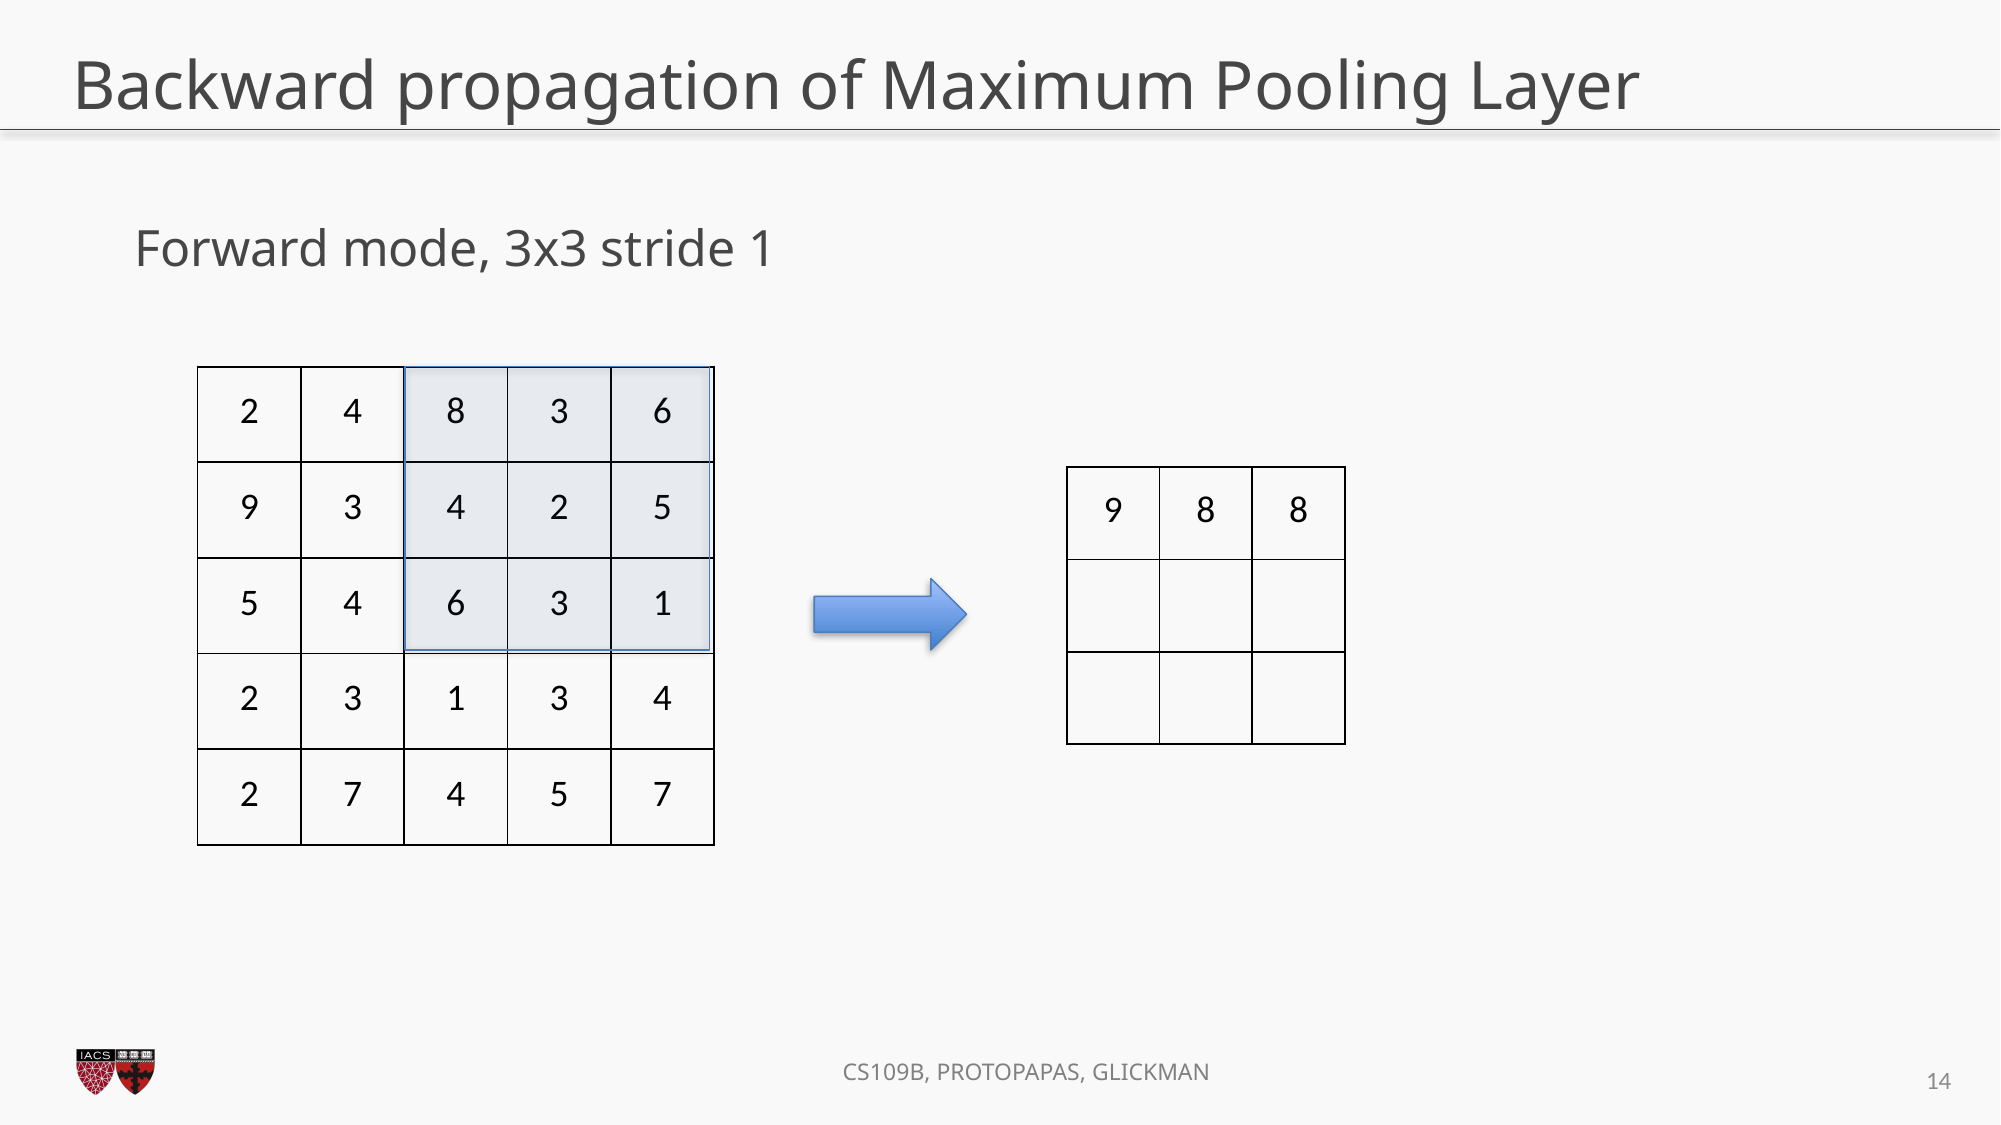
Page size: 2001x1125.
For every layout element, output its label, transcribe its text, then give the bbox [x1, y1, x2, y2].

table_header 4 [302, 368, 400, 461]
picture [75, 1049, 155, 1095]
text_box [813, 577, 968, 651]
table_cell 7 [302, 750, 403, 844]
table_cell 3 [508, 658, 610, 748]
table_header 9 [1068, 468, 1159, 559]
table_cell 1 [405, 657, 507, 748]
table_cell 2 [198, 750, 300, 844]
table_cell 5 [508, 750, 610, 844]
table_cell 2 [198, 654, 300, 748]
table_cell [1253, 560, 1344, 651]
table_cell [1253, 653, 1344, 743]
table_header 8 [1160, 468, 1251, 559]
table_cell 4 [302, 559, 400, 653]
table_cell 3 [302, 654, 403, 748]
text_box [404, 366, 710, 651]
table_header 2 [198, 368, 300, 461]
table_header 8 [1253, 468, 1344, 559]
table_cell [1068, 560, 1159, 651]
table_cell 4 [612, 654, 713, 748]
table_cell [1068, 653, 1159, 743]
table_cell 9 [198, 463, 300, 557]
table_cell [1160, 560, 1251, 651]
table_cell 3 [302, 463, 399, 557]
table_cell 7 [612, 750, 713, 844]
table_cell 4 [405, 750, 507, 844]
table_cell [1160, 653, 1251, 743]
text_box Forward mode, 3x3 stride 1 [119, 208, 1814, 343]
table_cell 5 [198, 559, 300, 653]
title Backward propagation of Maximum Pooling Layer [57, 35, 1943, 162]
slide_number 14 [1500, 1050, 1967, 1110]
